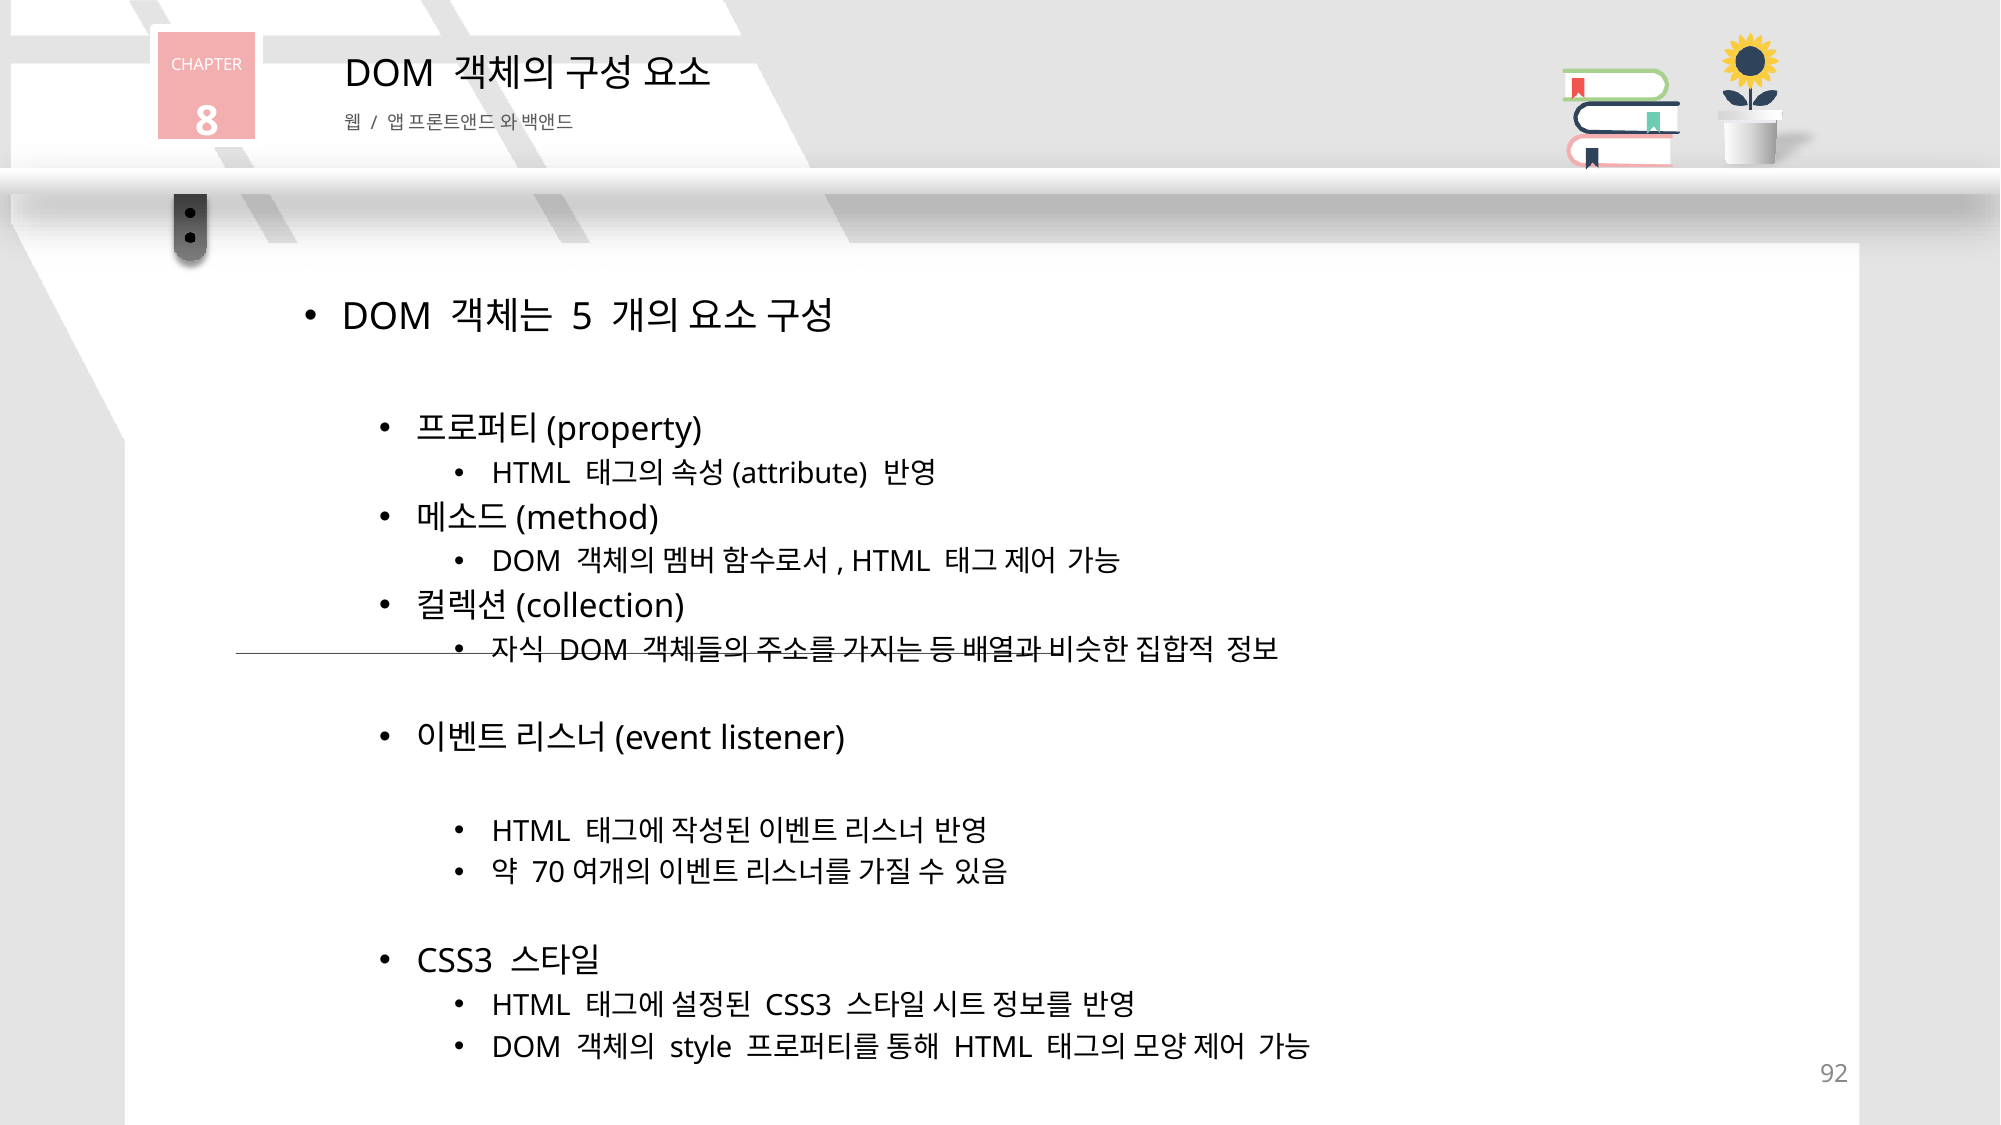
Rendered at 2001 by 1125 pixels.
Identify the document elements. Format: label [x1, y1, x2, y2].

text_box [1722, 90, 1748, 106]
text_box [0, 0, 2000, 1125]
text_box [1752, 90, 1778, 106]
